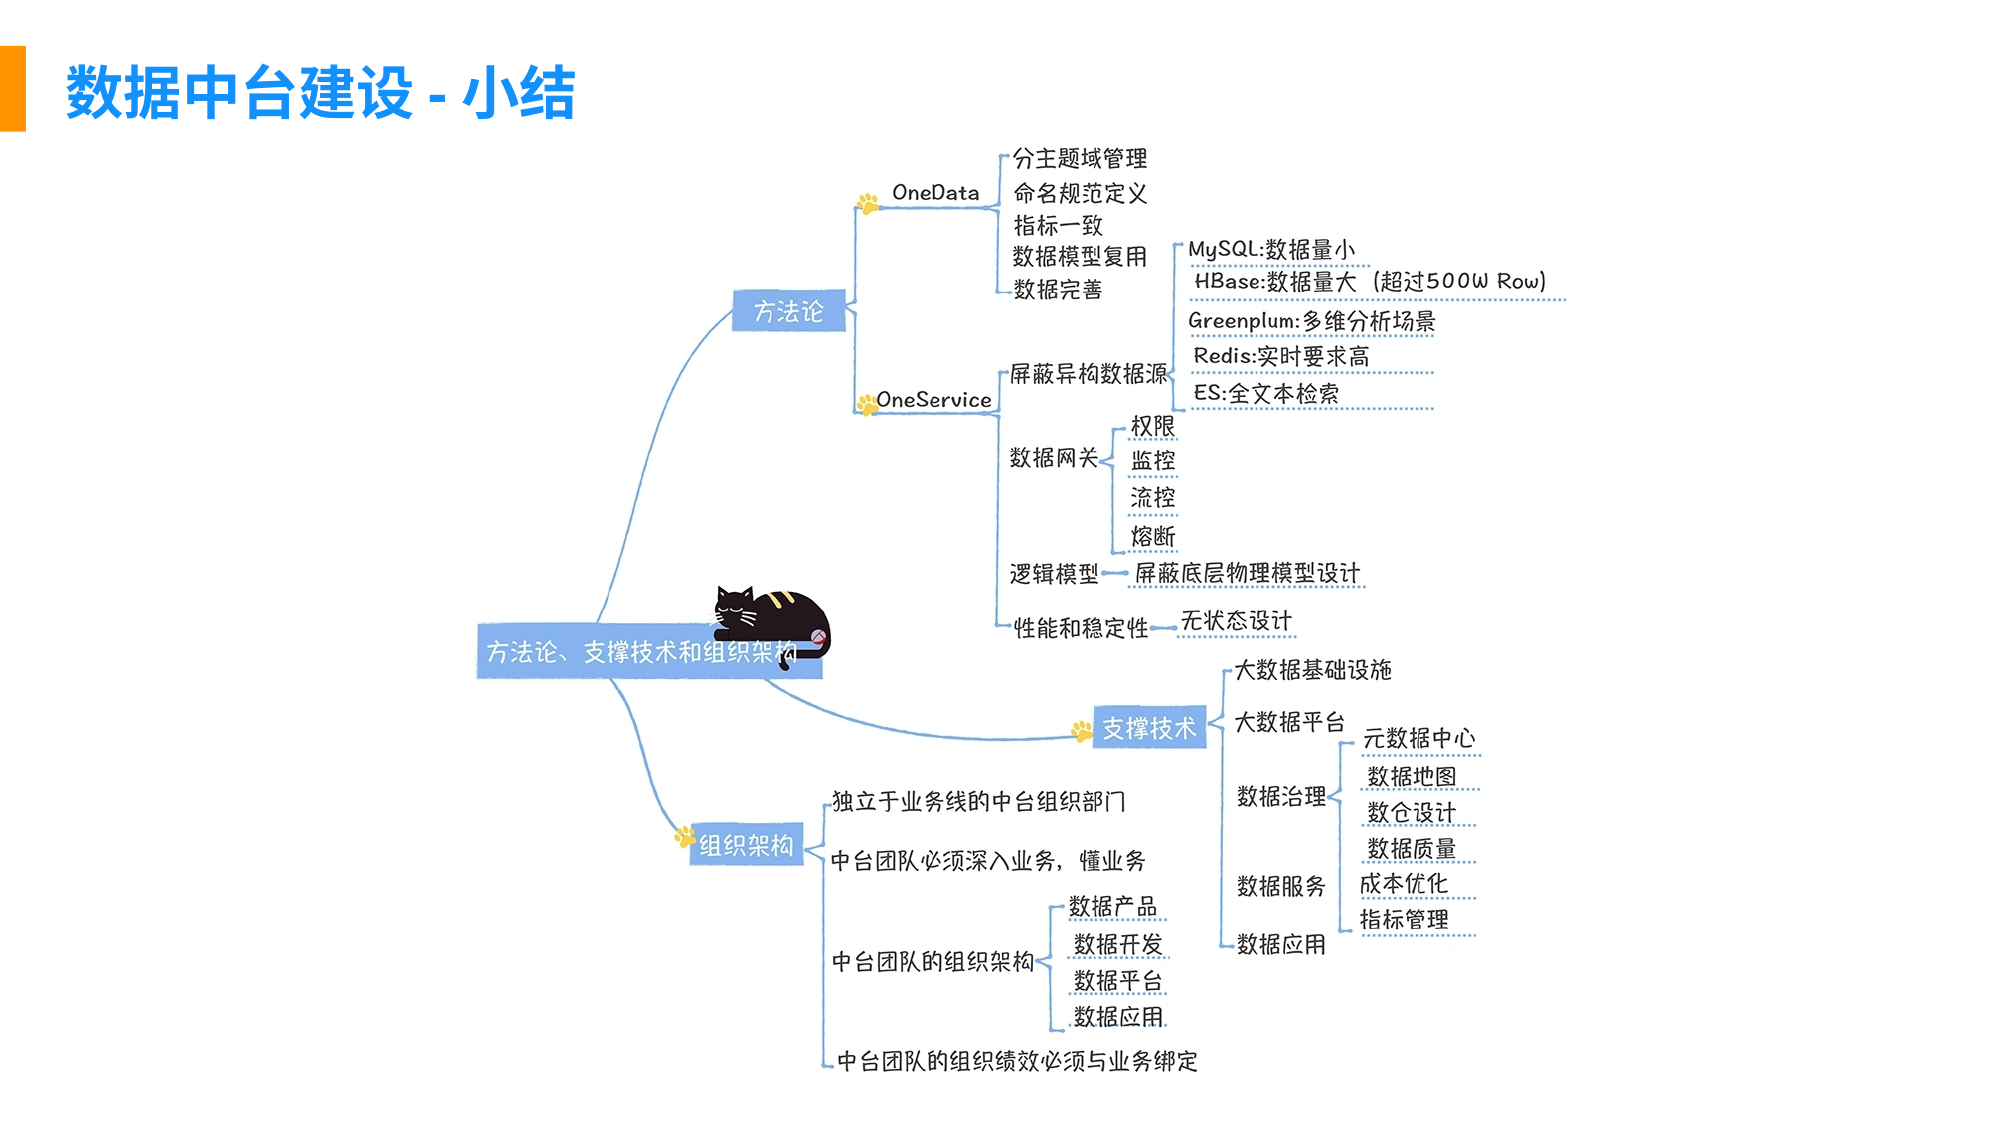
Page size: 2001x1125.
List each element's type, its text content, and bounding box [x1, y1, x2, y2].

picture [446, 134, 1581, 1087]
text_box 数据中台建设-小结 [50, 48, 1708, 134]
